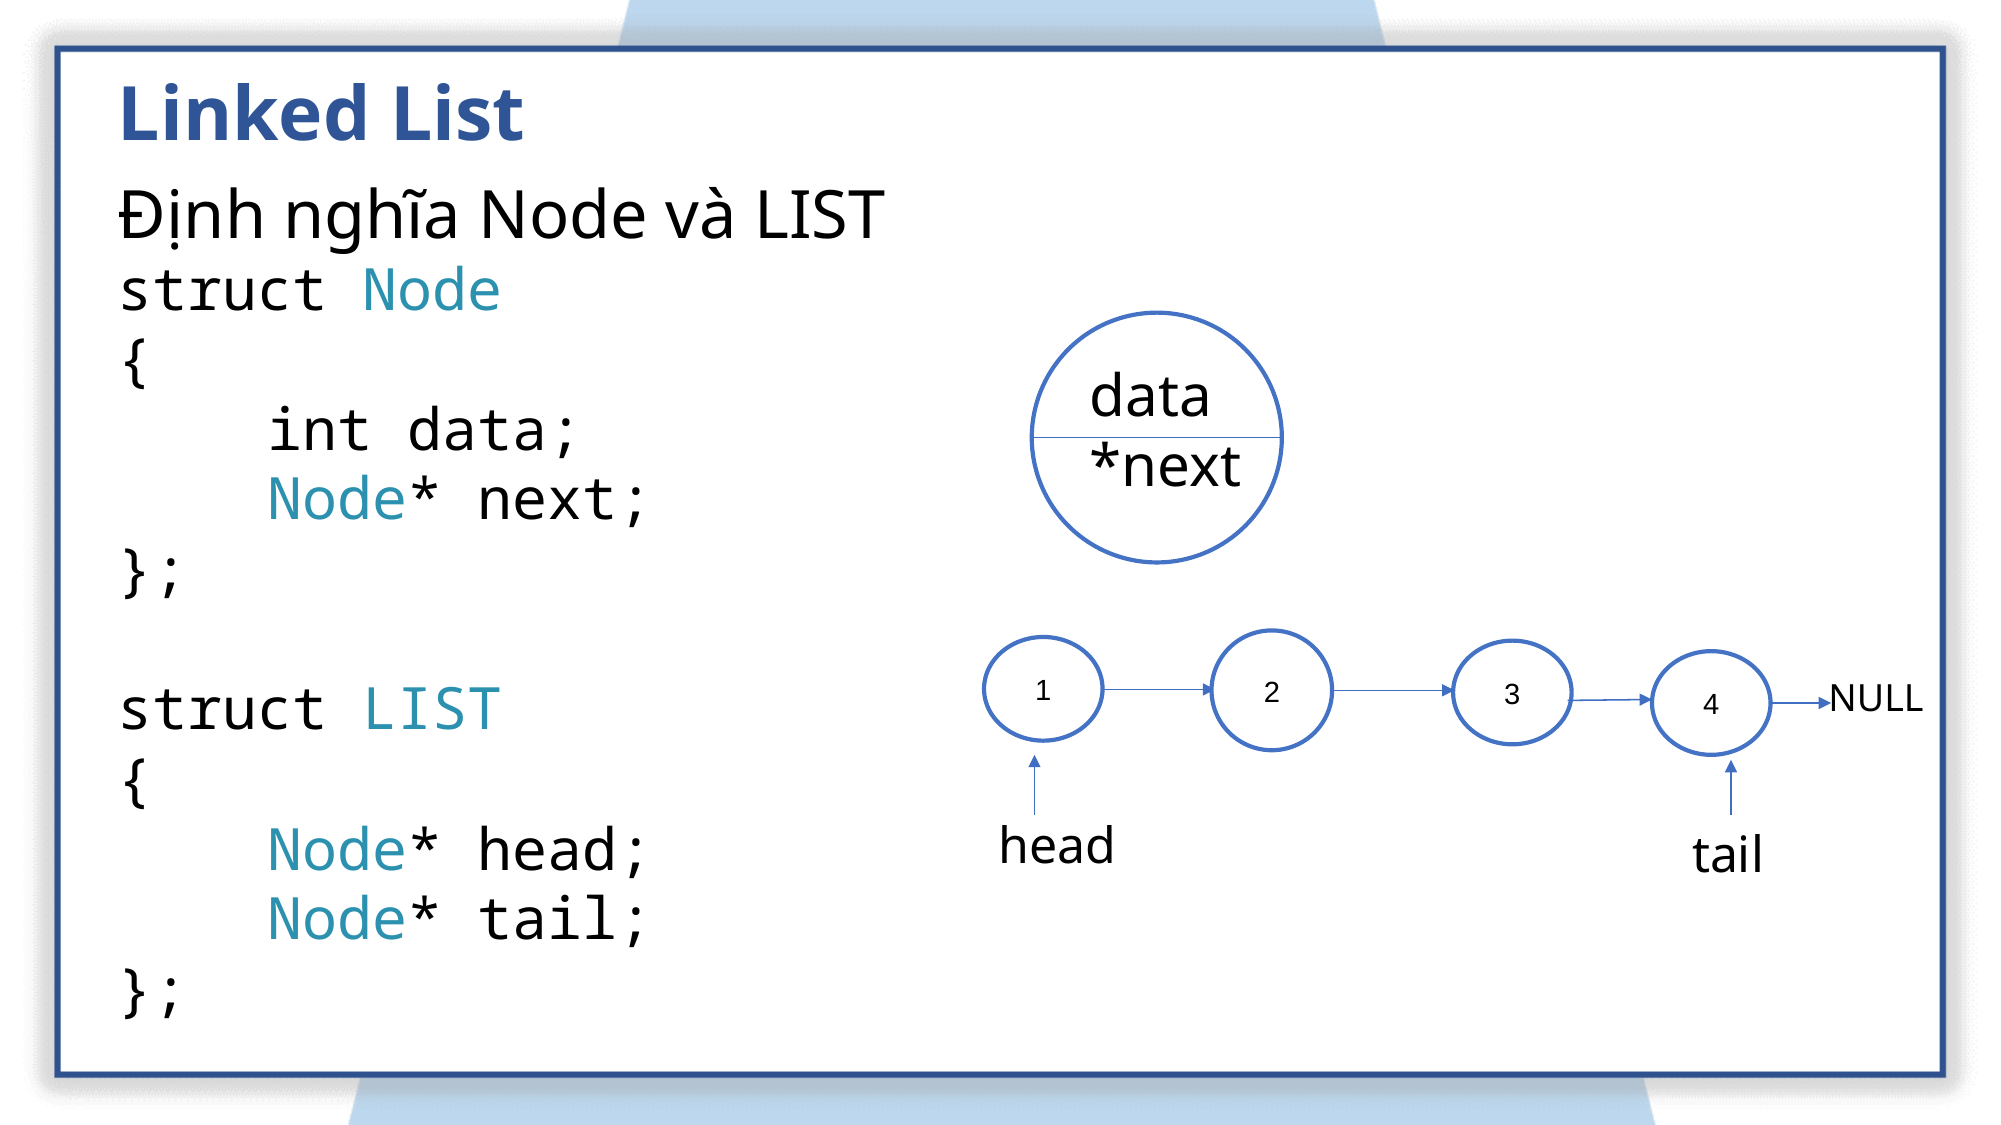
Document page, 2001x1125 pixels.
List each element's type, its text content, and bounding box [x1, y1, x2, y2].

text_box Định nghĩa Node và LIST struct Node { int data; Node* next; }; struct LIST { Node* head; Node* tail; }; [103, 164, 904, 1125]
text_box 3 [1451, 638, 1574, 747]
text_box Linked List [103, 58, 1501, 164]
text_box head [984, 806, 1233, 882]
text_box tail [1677, 815, 1814, 890]
text_box data *next [1075, 446, 1259, 506]
text_box 1 [981, 634, 1105, 743]
picture [0, 0, 2001, 1125]
text_box [1029, 310, 1284, 565]
text_box 4 [1650, 649, 1773, 757]
text_box 2 [1209, 628, 1335, 753]
text_box NULL [1813, 666, 1951, 726]
text_box data *next [1075, 350, 1259, 436]
